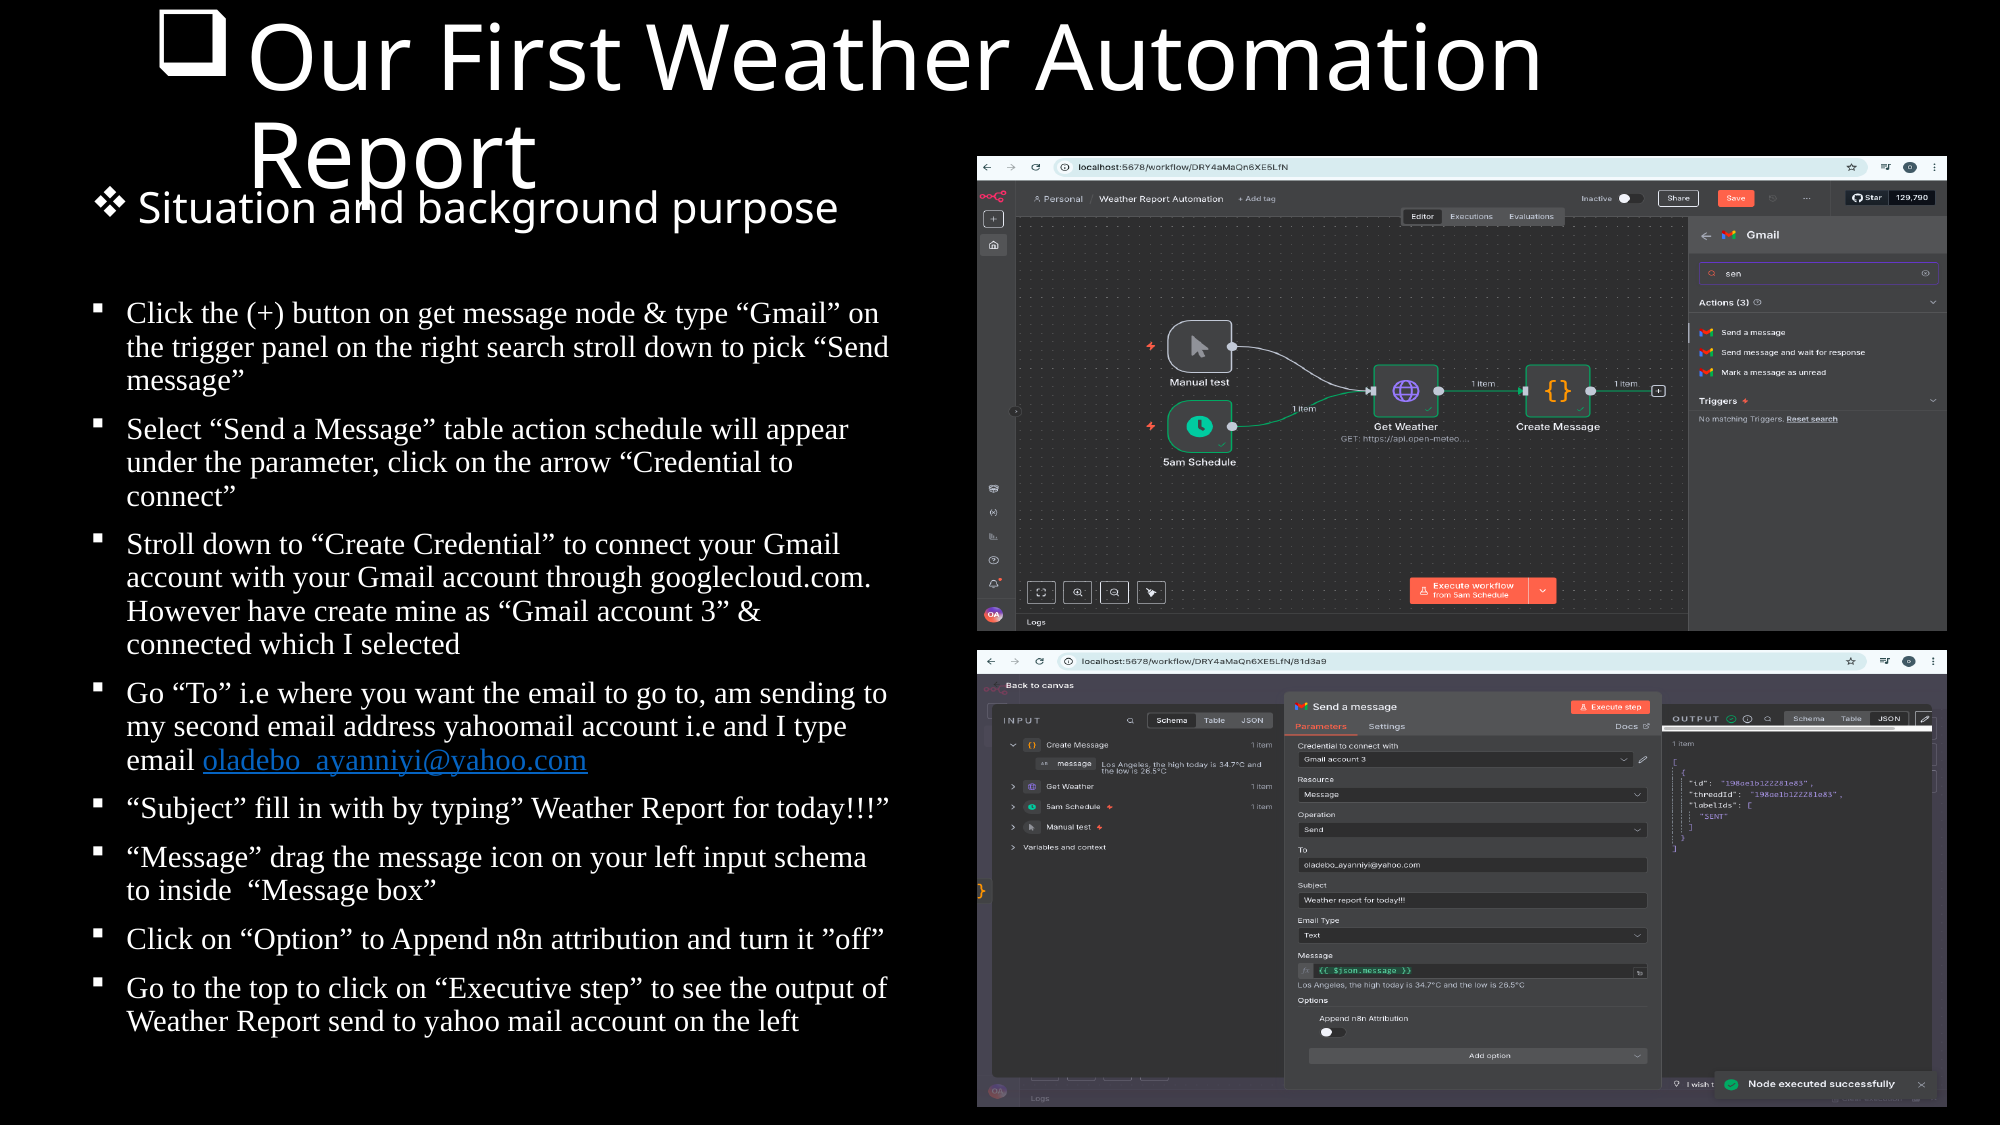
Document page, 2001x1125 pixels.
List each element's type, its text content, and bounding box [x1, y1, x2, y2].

list Situation and background purpose Click the (+) button on get message node & type “Gmail” on the trigger panel on the right search stroll down to pick “Send message” Select “Send a Message” table action schedule will appear under the parameter, click on the arrow “Credential to connect” Stroll down to “Create Credential” to connect your Gmail account with your Gmail account through googlecloud.com. However have create mine as “Gmail account 3” & connected which I selected Go “To” i.e where you want the email to go to, am sending to my second email address yahoomail account i.e and I type email oladebo_ayanniyi@yahoo.com “Subject” fill in with by typing” Weather Report for today!!!” “Message” drag the message icon on your left input schema to inside “Message box” Click on “Option” to Append n8n attribution and turn it ”off” Go to the top to click on “Executive step” to see the output of Weather Report send to yahoo mail account on the left [75, 179, 908, 1083]
picture [977, 156, 1947, 632]
title Our First Weather Automation Report [137, 40, 1863, 180]
picture [977, 650, 1947, 1107]
